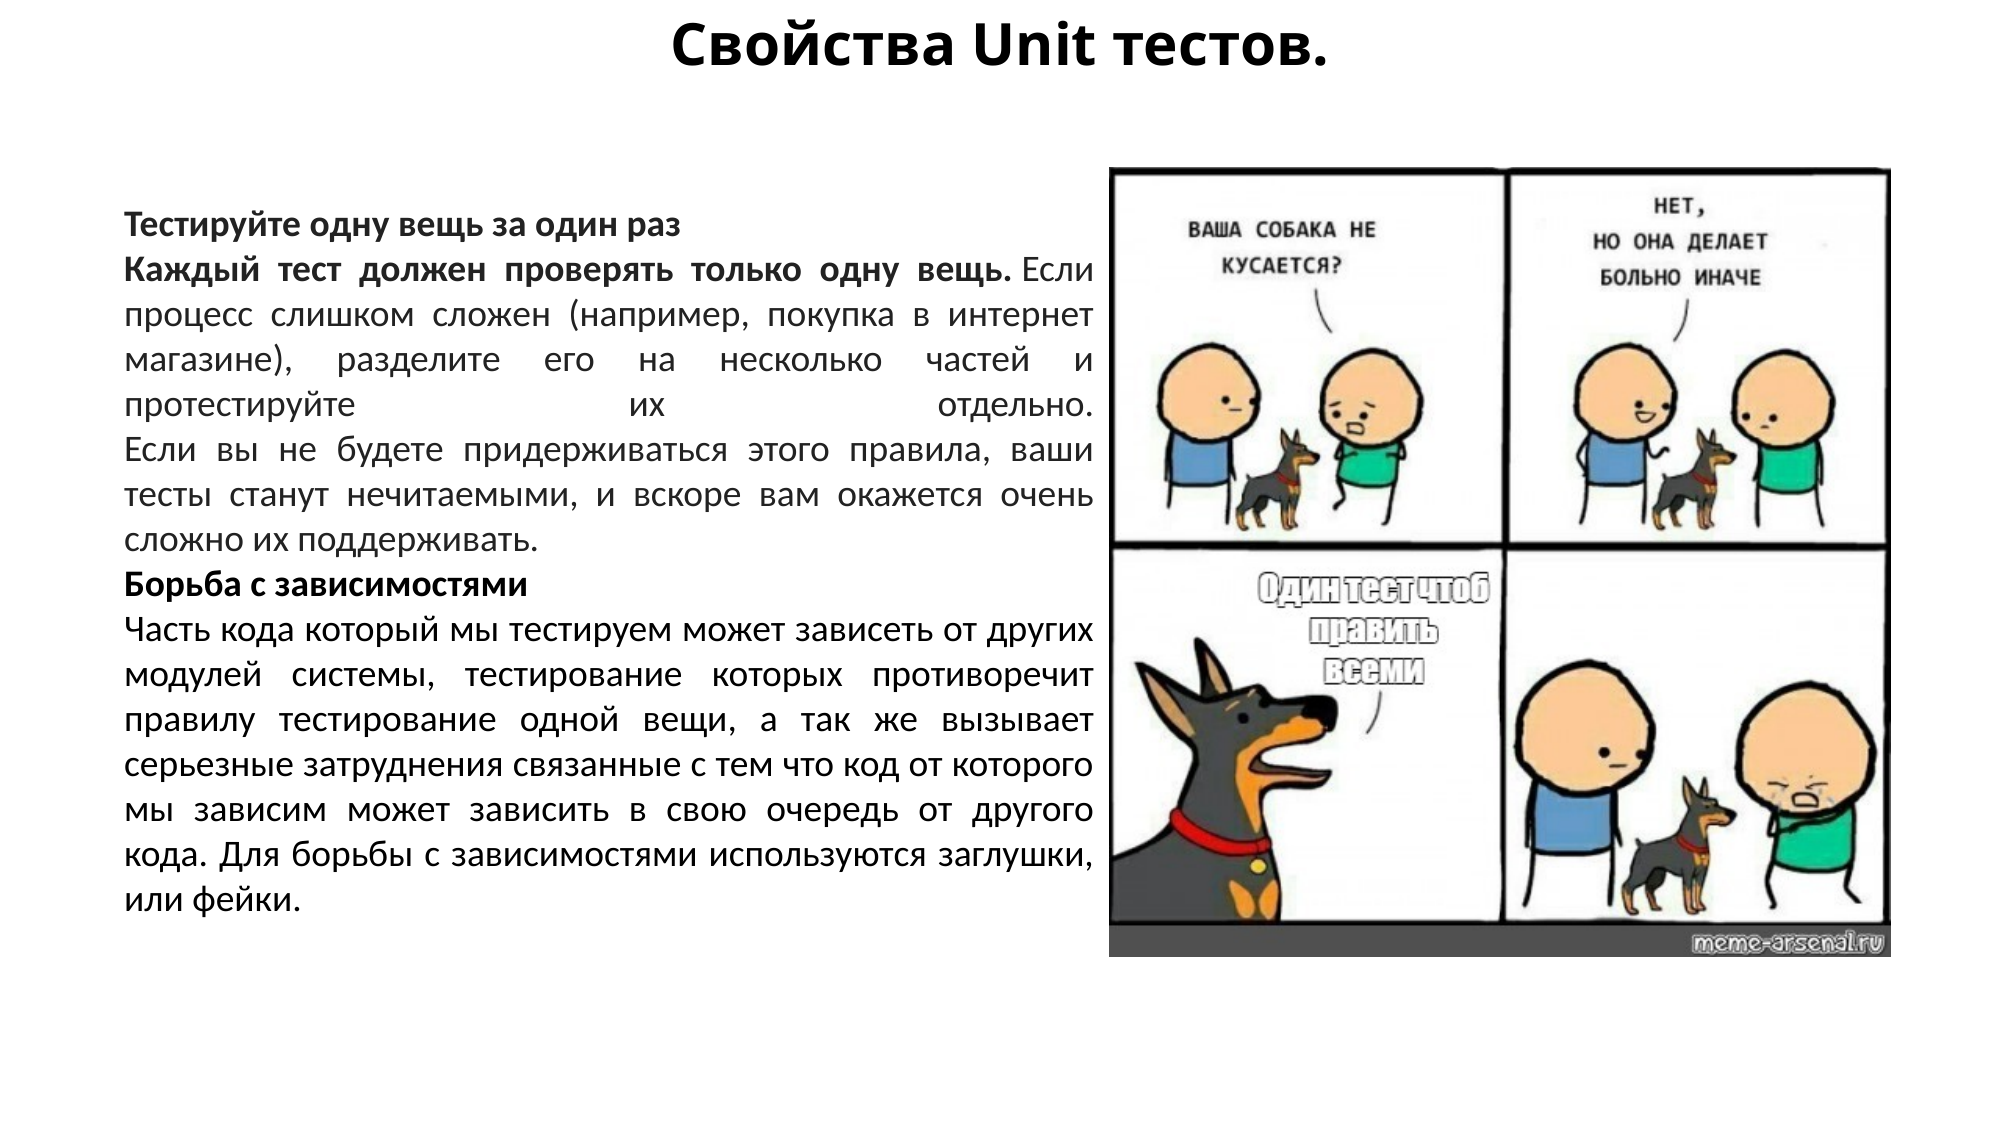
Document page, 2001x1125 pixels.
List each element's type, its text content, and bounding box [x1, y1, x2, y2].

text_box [109, 167, 1891, 957]
text_box Свойства Unit тестов. [655, 0, 1345, 85]
